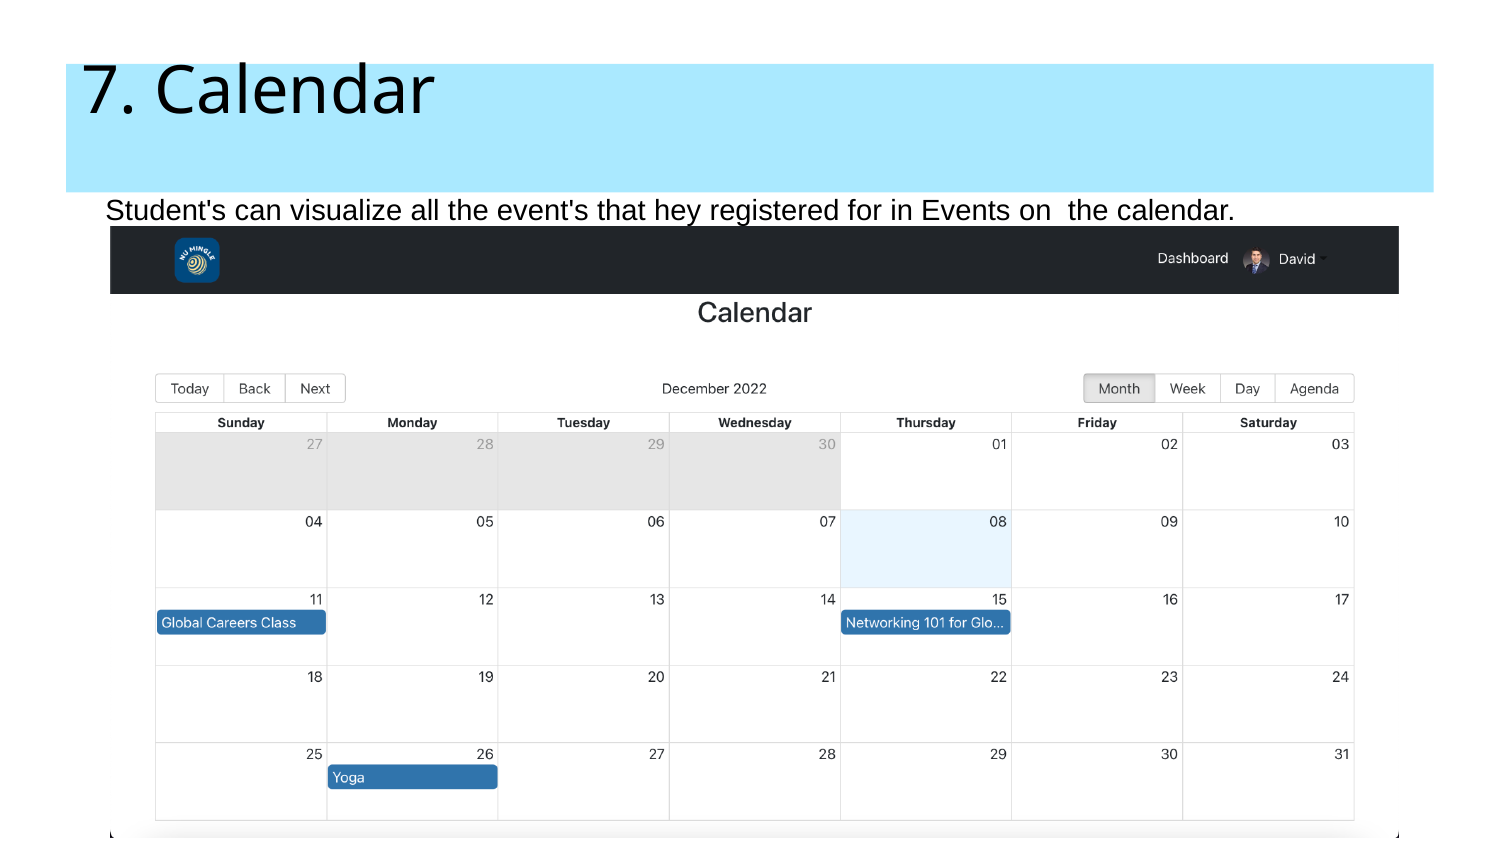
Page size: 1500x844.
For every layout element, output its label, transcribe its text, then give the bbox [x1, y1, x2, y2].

title 7. Calendar [66, 32, 1330, 127]
picture [110, 225, 1399, 839]
text_box Student's can visualize all the event's that hey registered for in Events on the calendar. [90, 176, 1355, 312]
